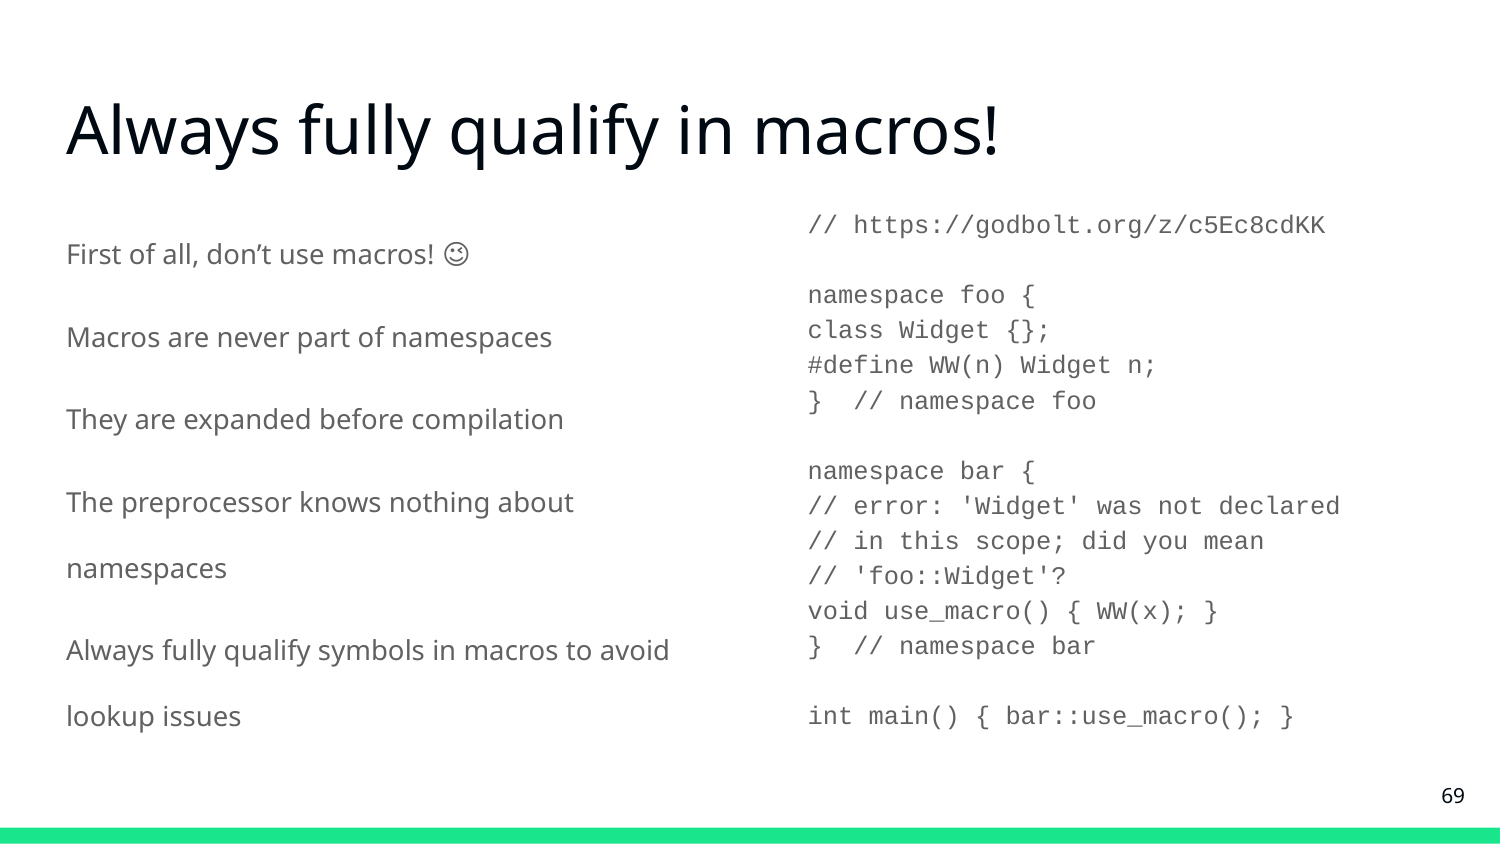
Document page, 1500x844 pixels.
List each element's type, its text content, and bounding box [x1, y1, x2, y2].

title Always fully qualify in macros! [51, 72, 1449, 167]
slide_number ‹#› [1389, 764, 1480, 830]
list First of all, don’t use macros! 😉 Macros are never part of namespaces They are expanded before compilation The preprocessor knows nothing about namespaces Always fully qualify symbols in macros to avoid lookup issues [51, 189, 708, 750]
list // https://godbolt.org/z/c5Ec8cdKK namespace foo { class Widget {}; #define WW(n) Widget n; } // namespace foo namespace bar { // error: 'Widget' was not declared // in this scope; did you mean // 'foo::Widget'? void use_macro() { WW(x); } } // namespace bar int main() { bar::use_macro(); } [792, 189, 1449, 750]
